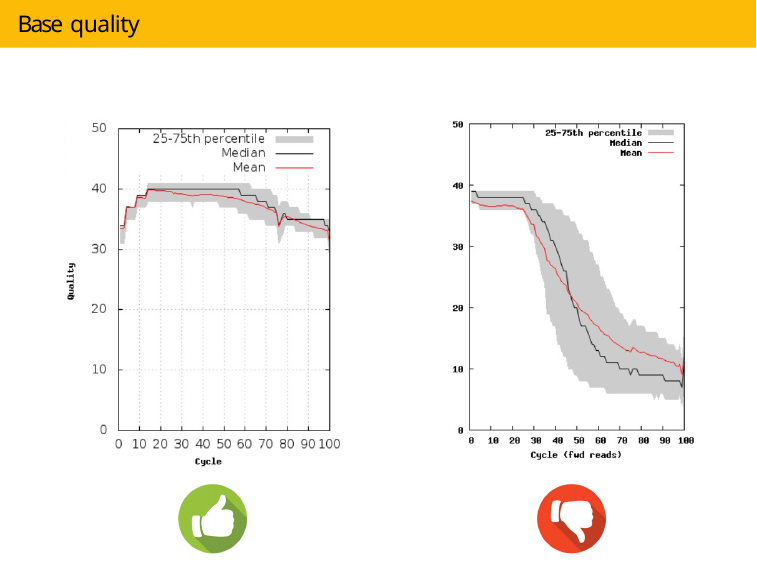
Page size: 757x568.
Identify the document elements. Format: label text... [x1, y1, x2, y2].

picture [527, 480, 621, 559]
picture [163, 480, 257, 559]
text_box [431, 114, 698, 469]
text_box [64, 114, 344, 469]
title Base quality [15, 9, 741, 105]
